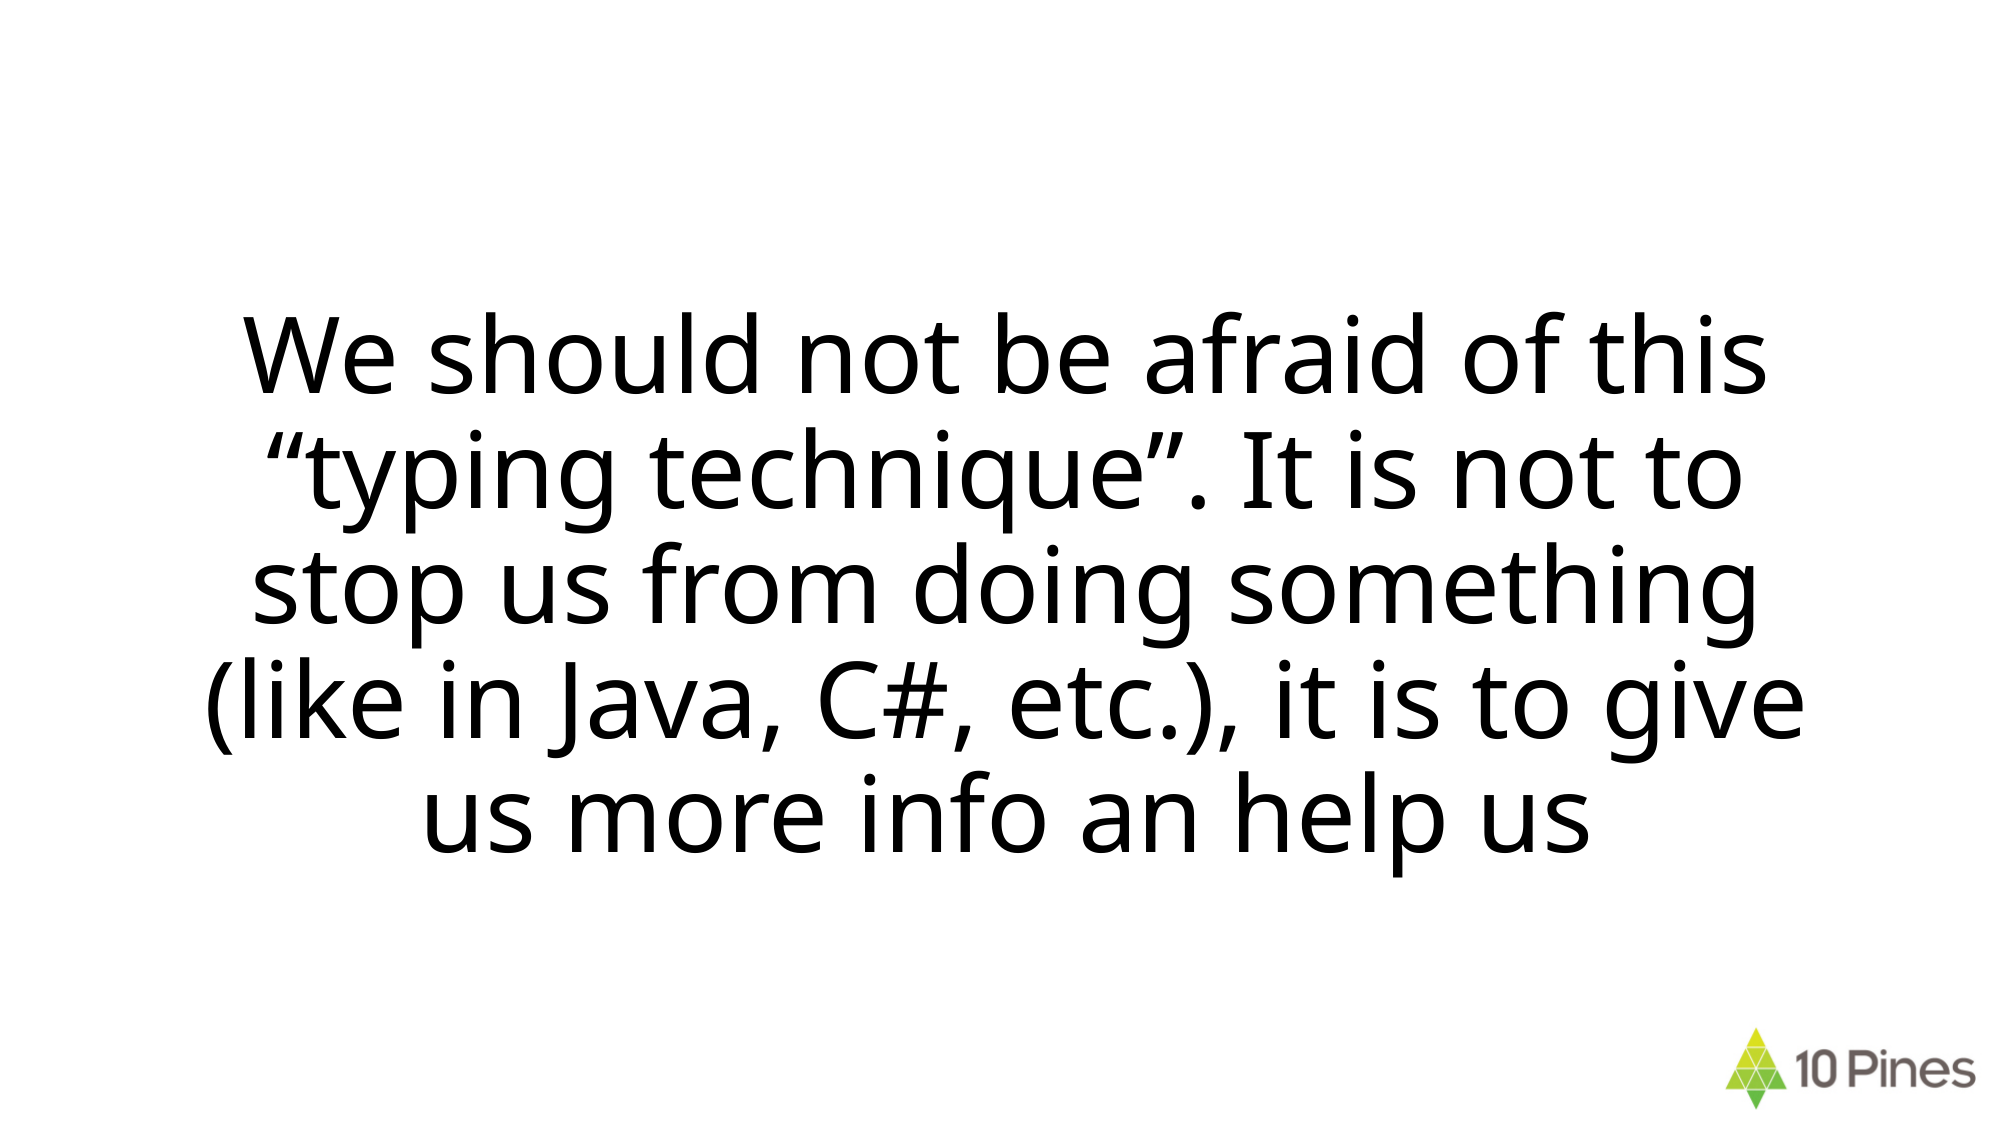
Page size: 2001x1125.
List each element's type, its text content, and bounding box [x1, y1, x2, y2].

title We should not be afraid of this “typing technique”. It is not to stop us from doing something (like in Java, C#, etc.), it is to give us more info an help us [144, 287, 1870, 884]
picture [1709, 1013, 1992, 1124]
